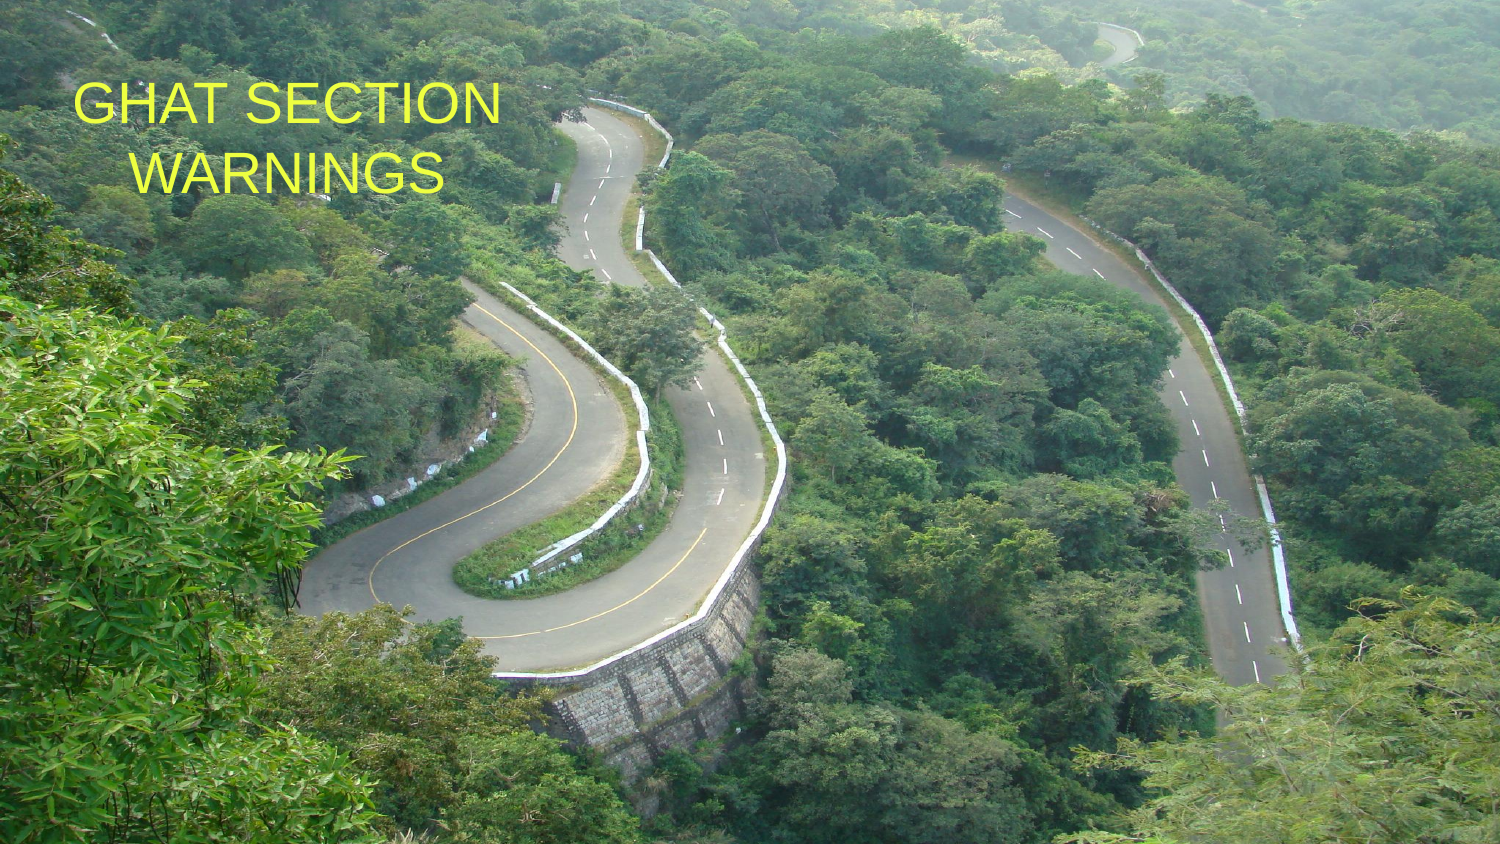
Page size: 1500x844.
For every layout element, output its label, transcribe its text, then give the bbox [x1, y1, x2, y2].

picture [0, 0, 1500, 844]
title GHAT SECTION WARNINGS [17, 20, 558, 251]
